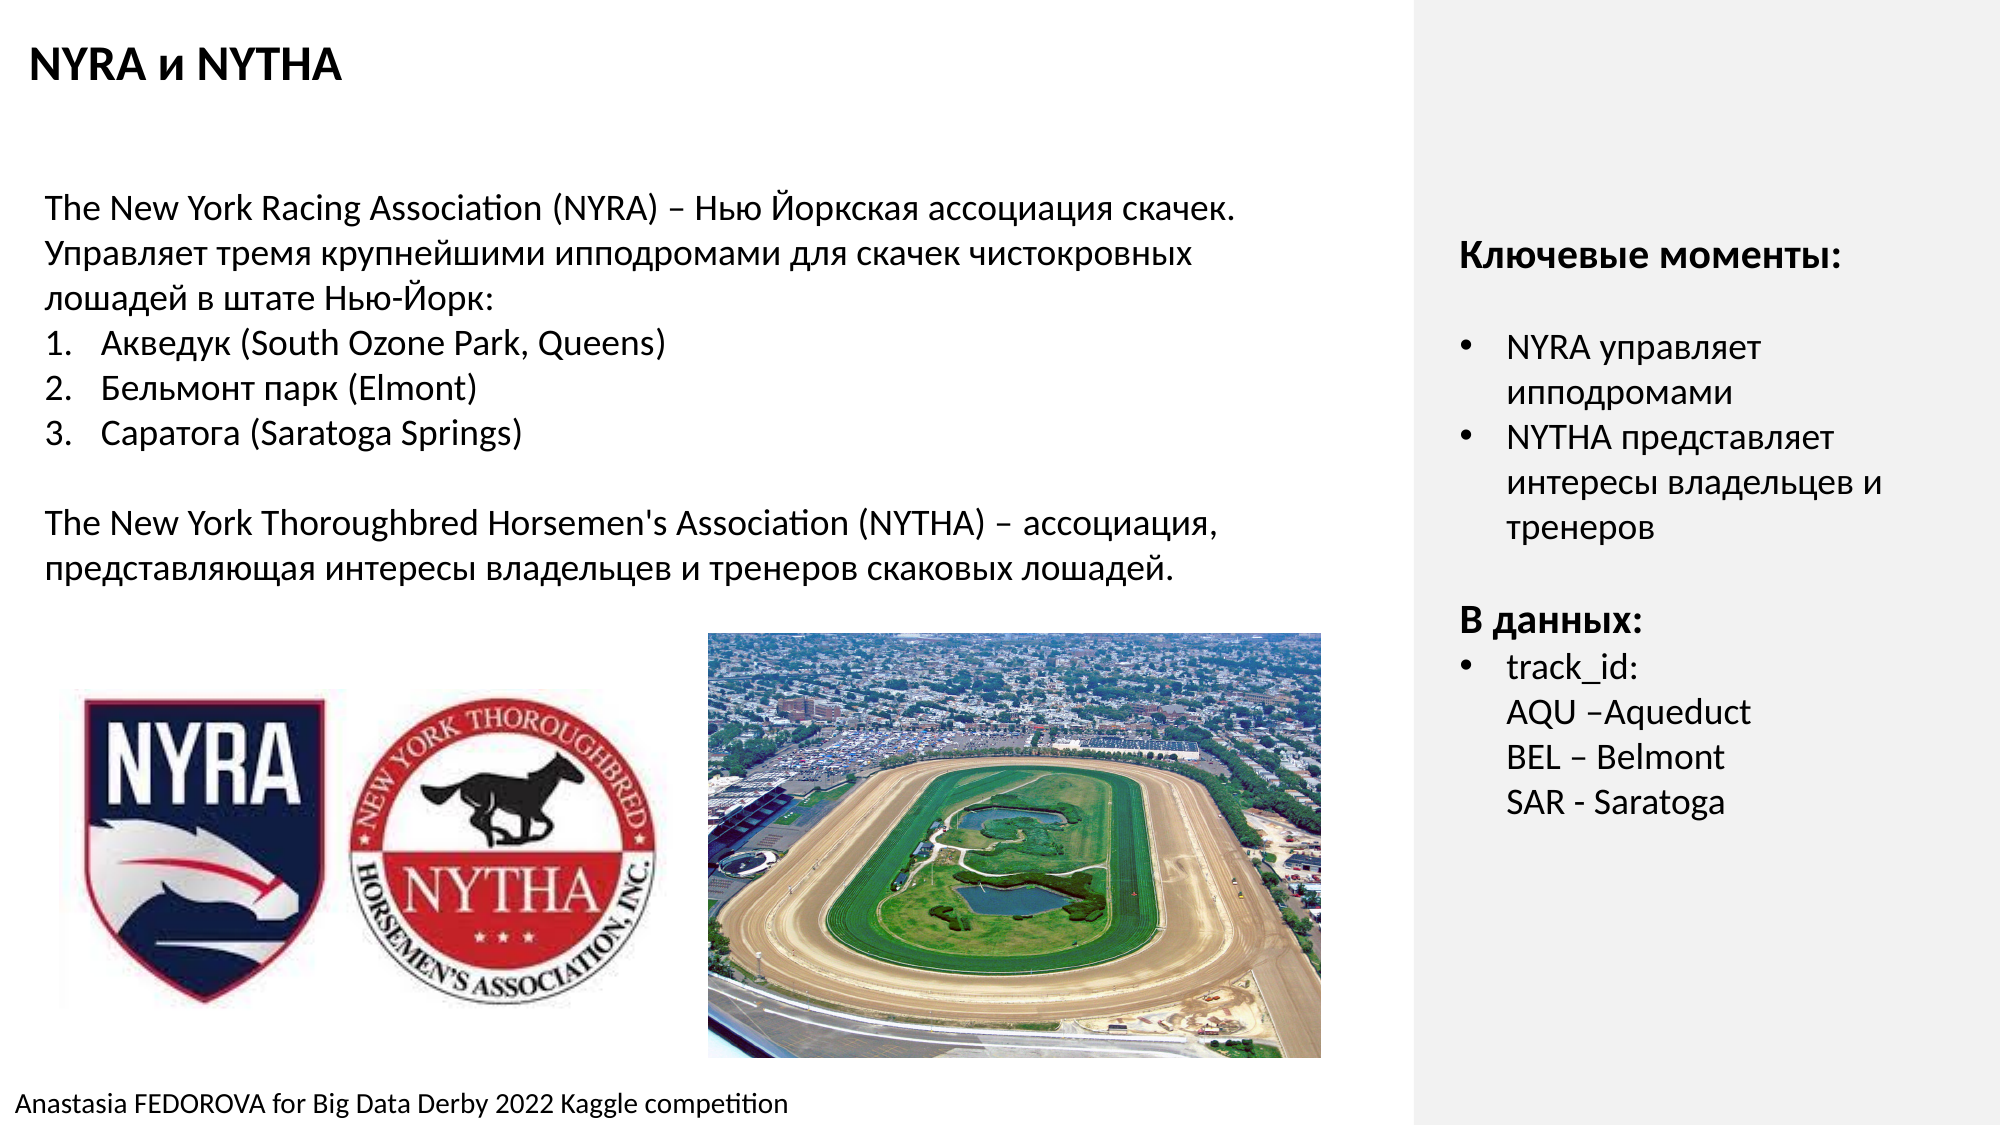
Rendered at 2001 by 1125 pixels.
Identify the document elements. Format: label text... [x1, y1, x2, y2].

text_box The New York Racing Association (NYRA) – Нью Йоркская ассоциация скачек. Управляет тремя крупнейшими ипподромами для скачек чистокровных лошадей в штате Нью-Йорк: Акведук (South Ozone Park, Queens) Бельмонт парк (Elmont) Саратога (Saratoga Springs) The New York Thoroughbred Horsemen's Association (NYTHA) – ассоциация, представляющая интересы владельцев и тренеров скаковых лошадей. [29, 176, 1328, 596]
text_box Ключевые моменты: NYRA управляет ипподромами NYTHA представляет интересы владельцев и тренеров В данных: track_id: AQU –Aqueduct BEL – Belmont SAR - Saratoga [1459, 227, 1952, 869]
text_box NYRA и NYTHA [28, 37, 1565, 87]
picture [708, 633, 1321, 1059]
picture [59, 689, 673, 1017]
text_box [1413, 0, 2000, 1125]
